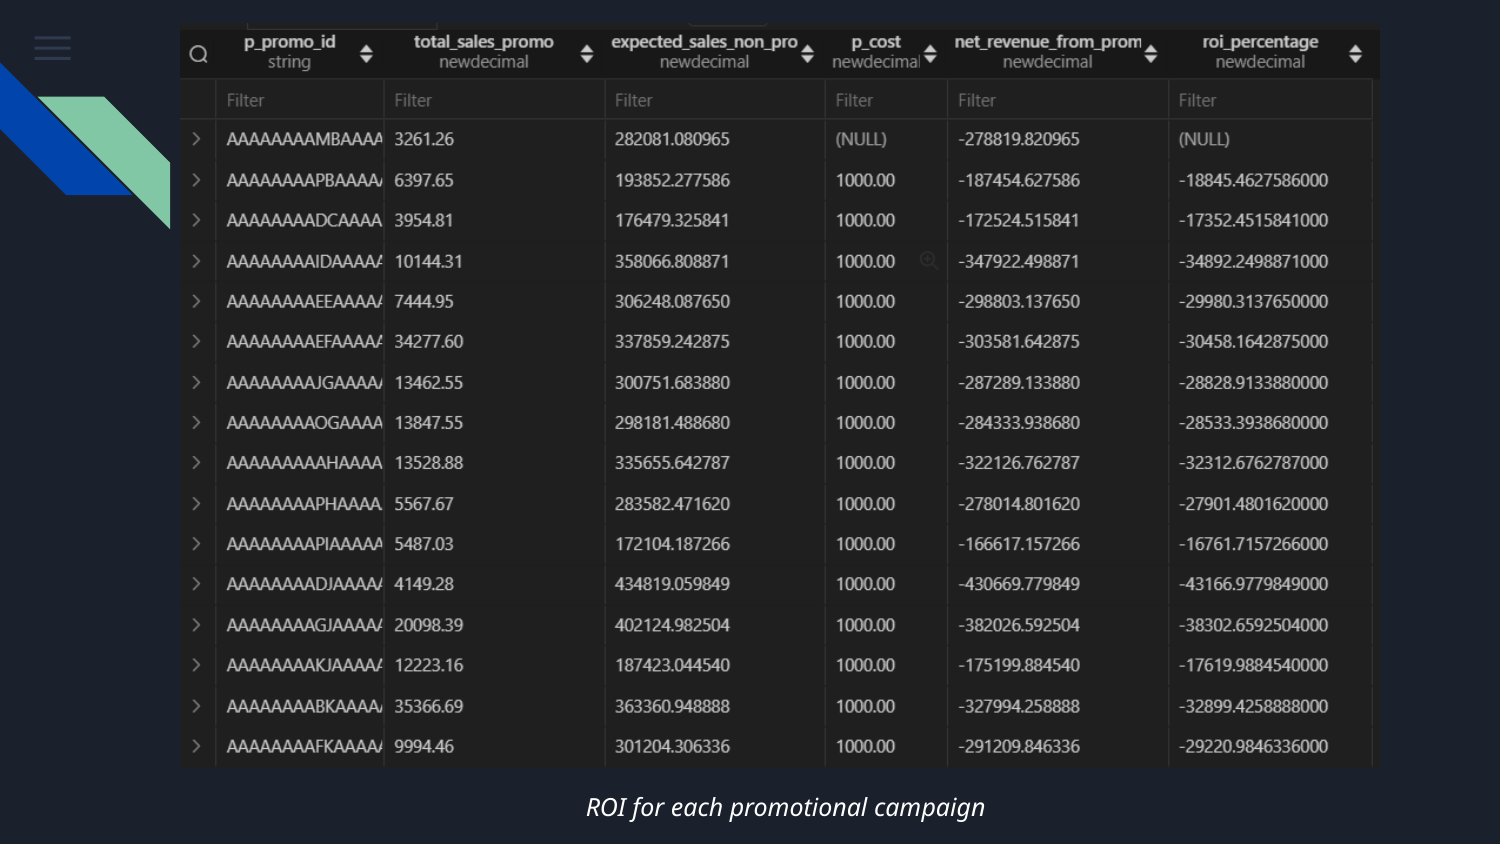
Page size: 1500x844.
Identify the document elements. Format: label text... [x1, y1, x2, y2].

text_box ROI for each promotional campaign [435, 777, 1137, 839]
picture [179, 23, 1380, 768]
